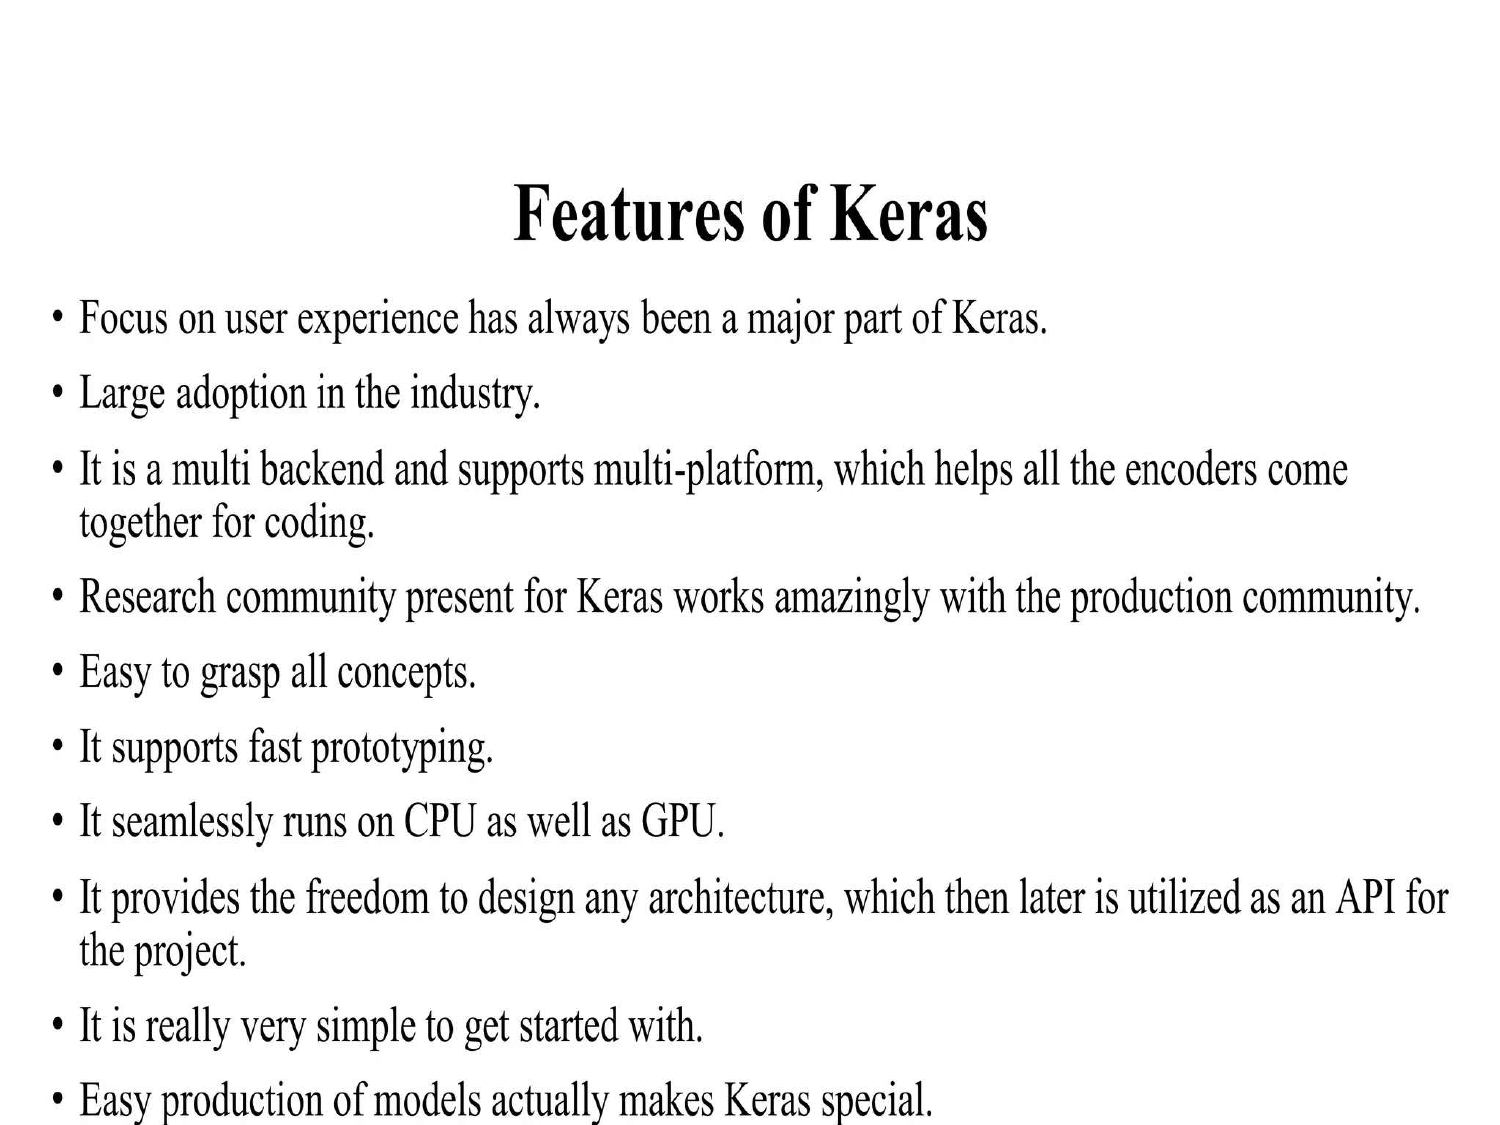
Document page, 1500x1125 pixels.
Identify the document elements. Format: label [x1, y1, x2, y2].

picture [0, 140, 1500, 1125]
